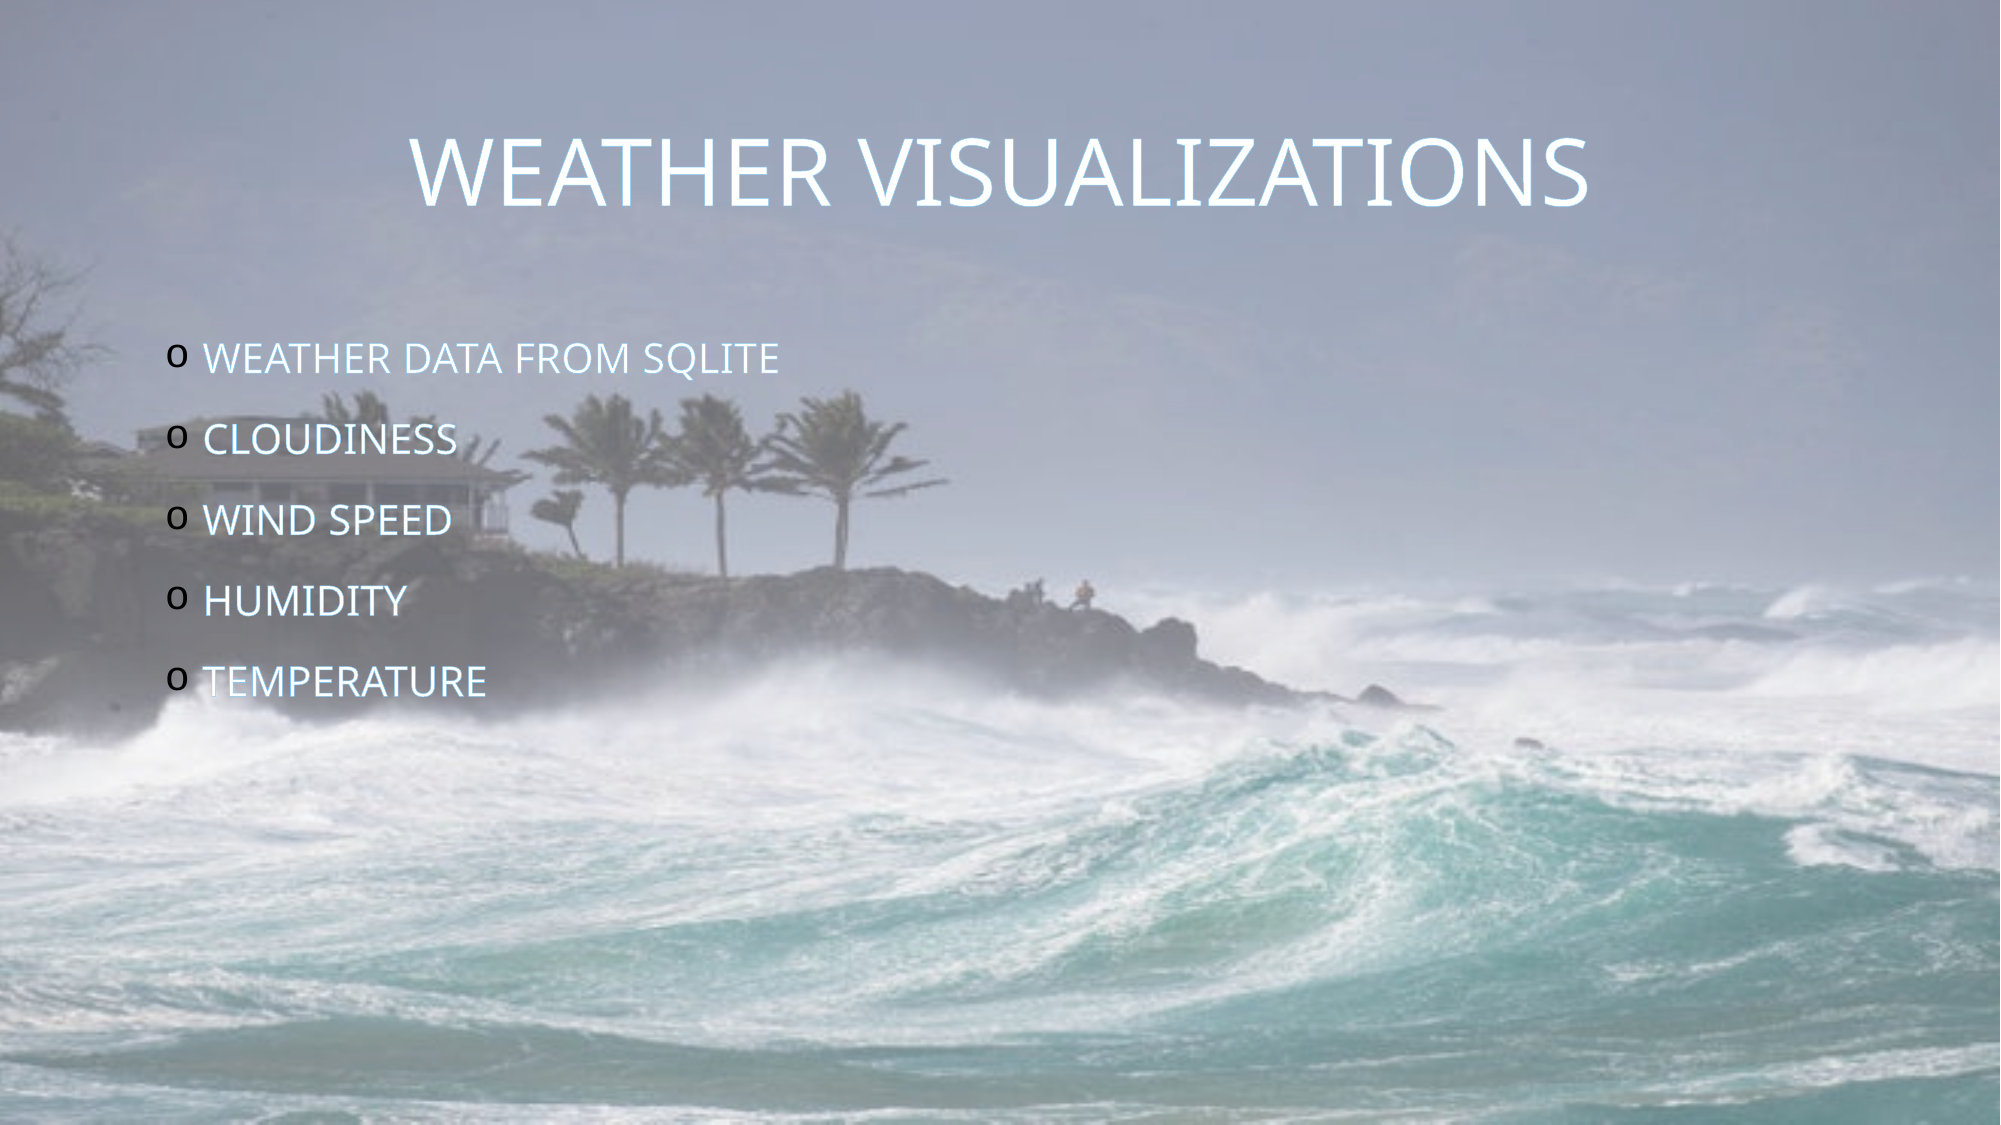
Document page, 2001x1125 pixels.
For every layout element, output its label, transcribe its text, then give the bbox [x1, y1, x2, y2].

list Weather data from SQLITE Cloudiness Wind Speed Humidity Temperature [149, 313, 1851, 876]
title Weather Visualizations [149, 101, 1851, 250]
